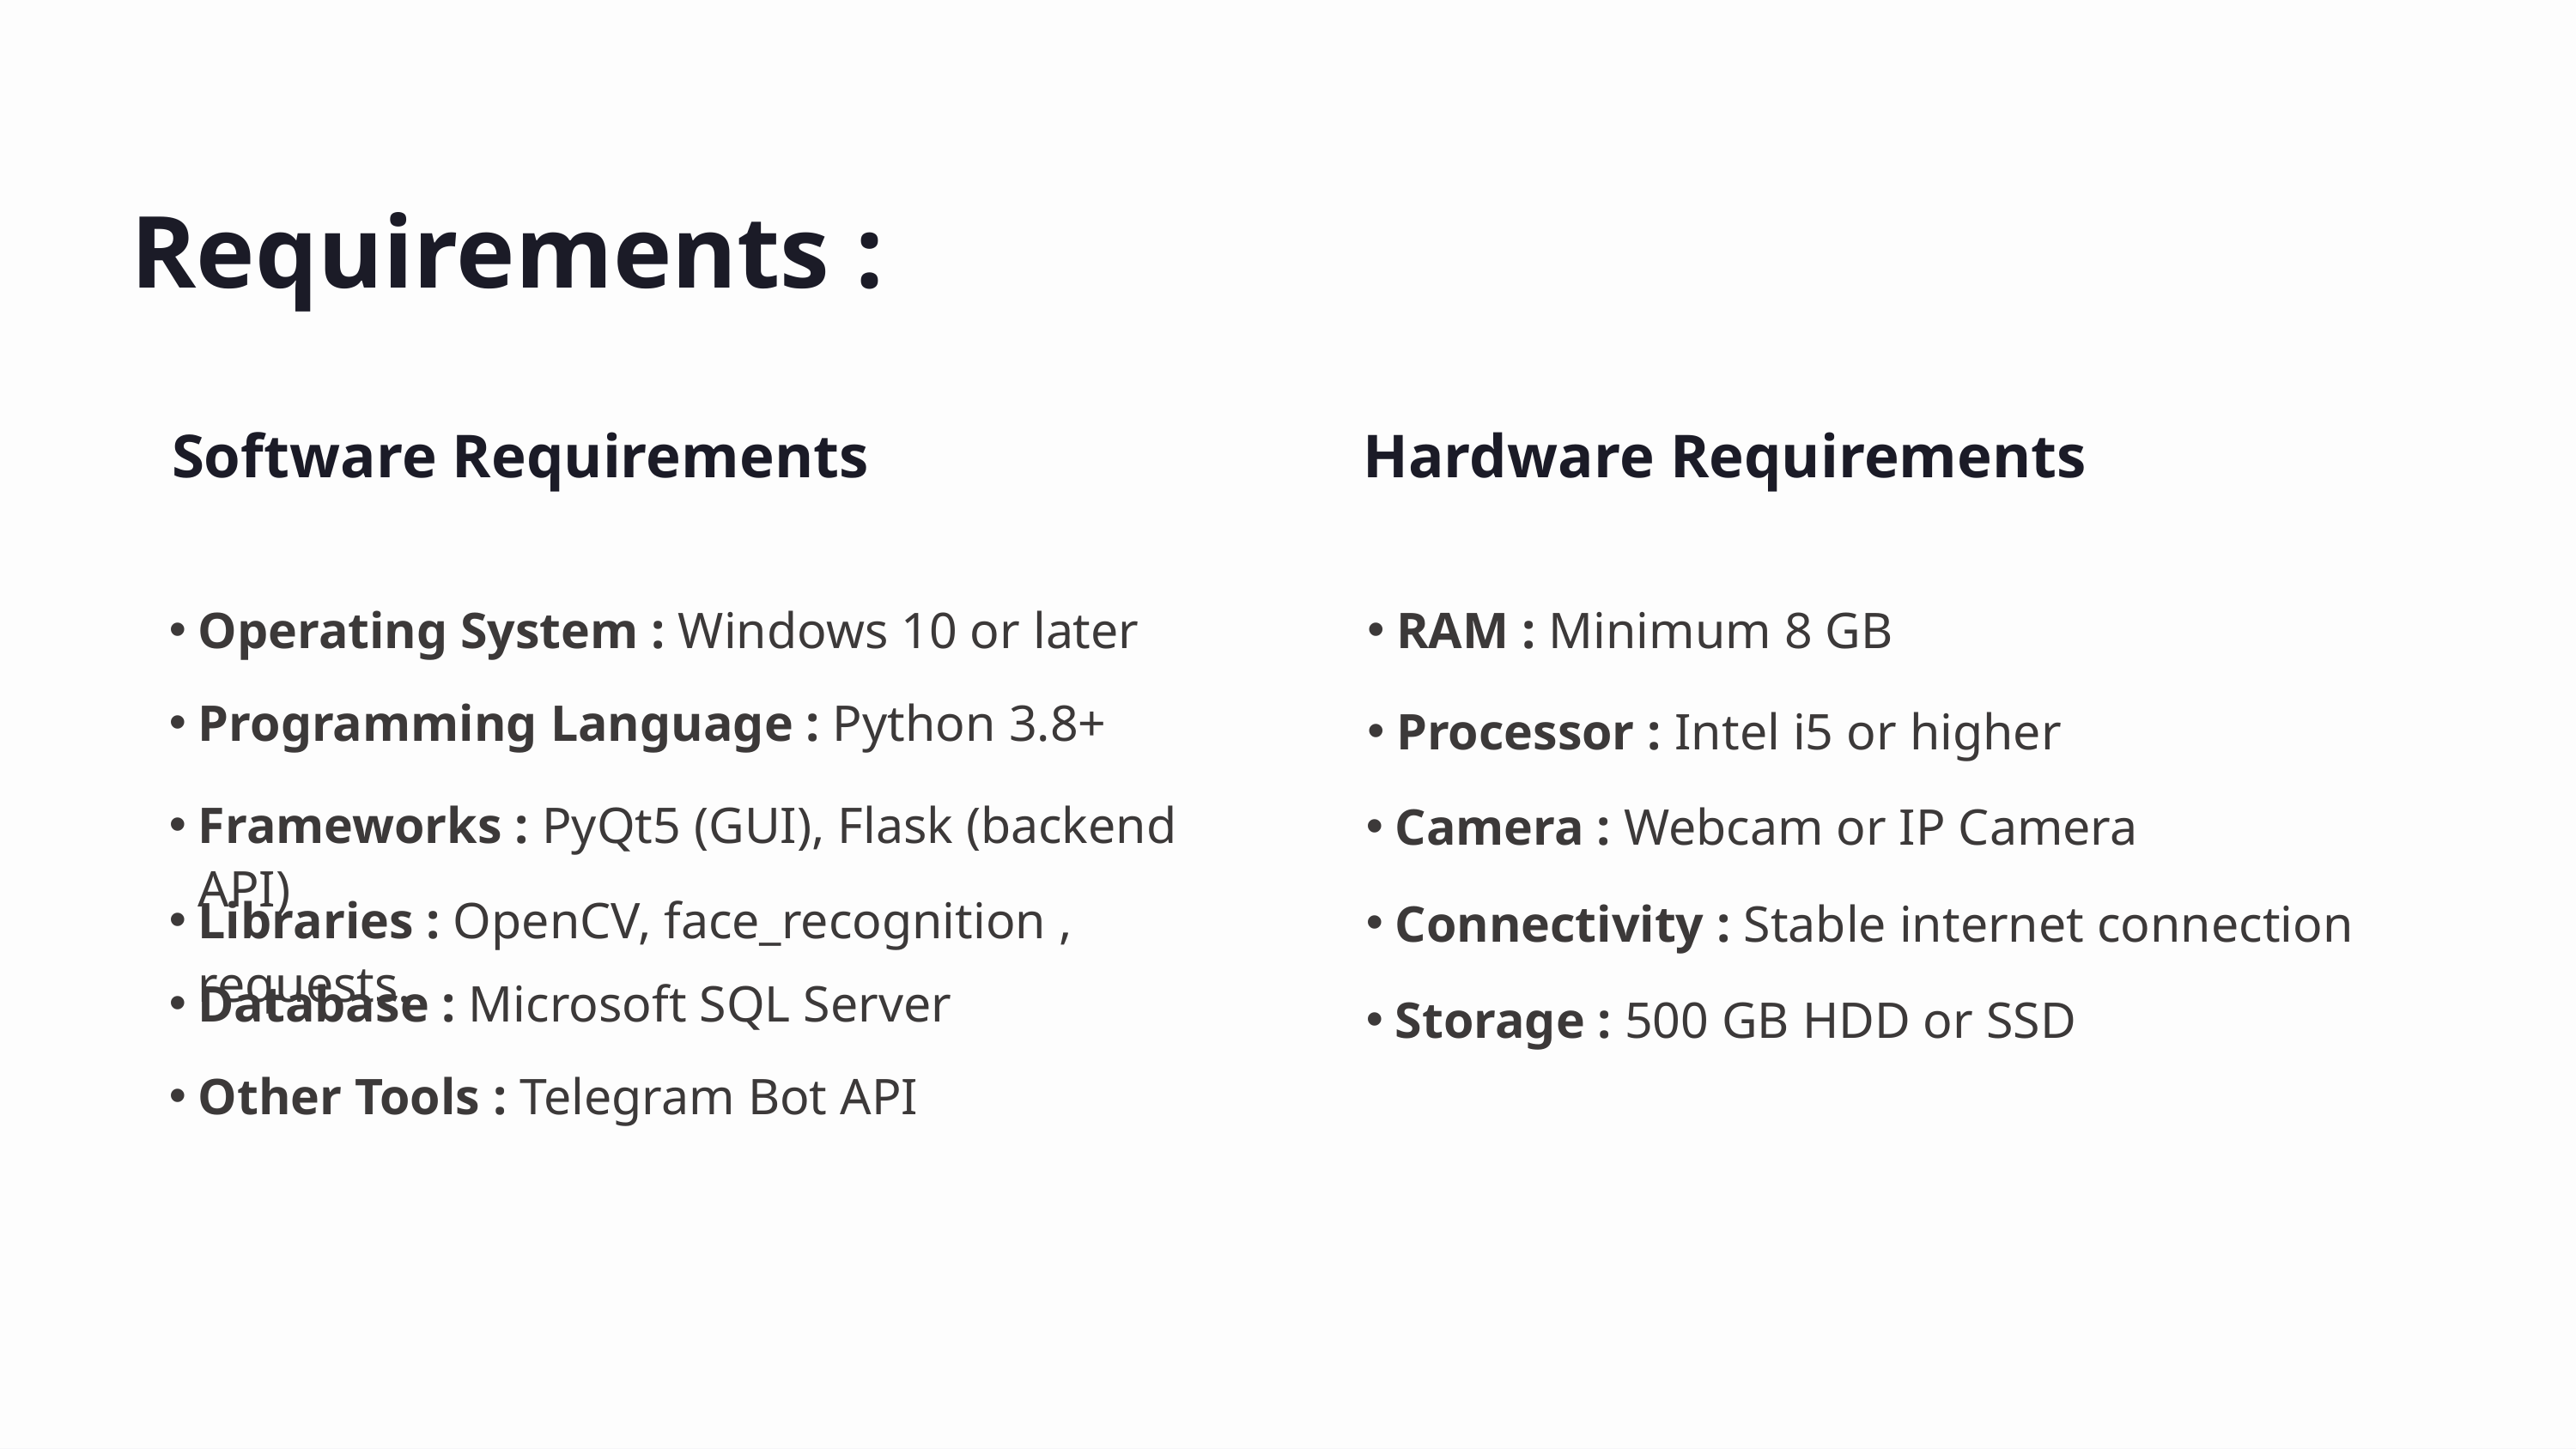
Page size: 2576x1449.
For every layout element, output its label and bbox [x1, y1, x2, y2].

text_box [0, 0, 2576, 1449]
